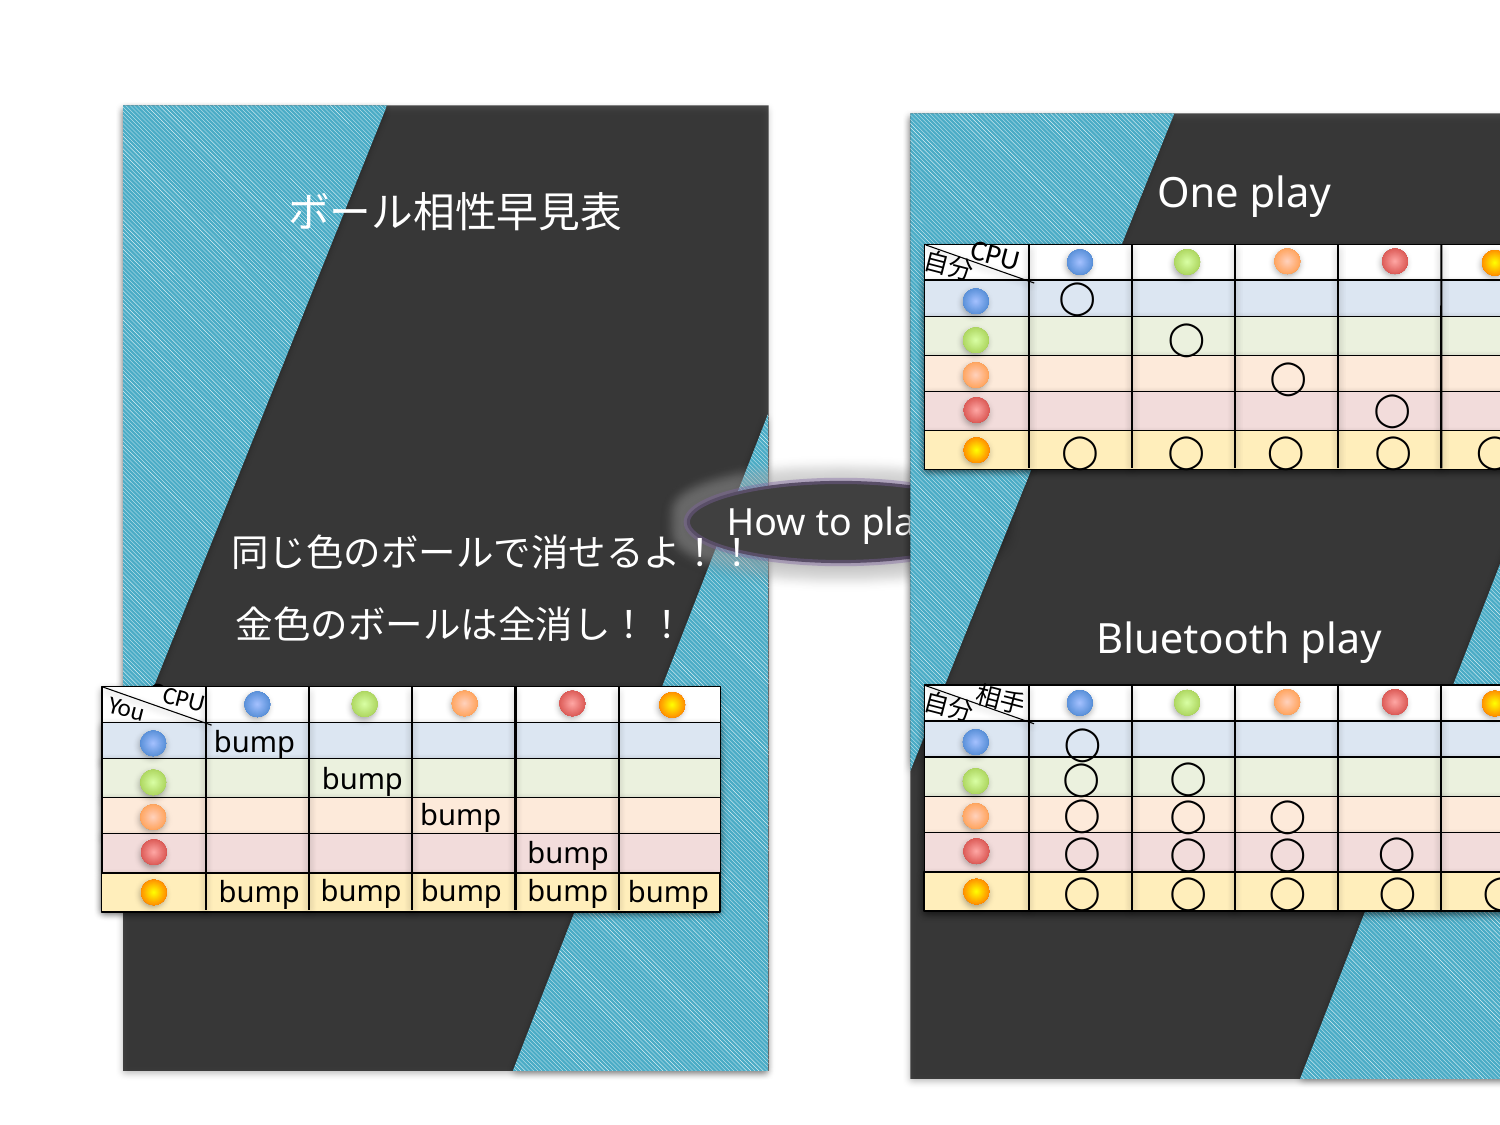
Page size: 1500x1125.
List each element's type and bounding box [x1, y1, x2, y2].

text_box [686, 480, 903, 564]
text_box [91, 670, 729, 917]
text_box [908, 113, 1500, 1080]
text_box [122, 105, 769, 1072]
